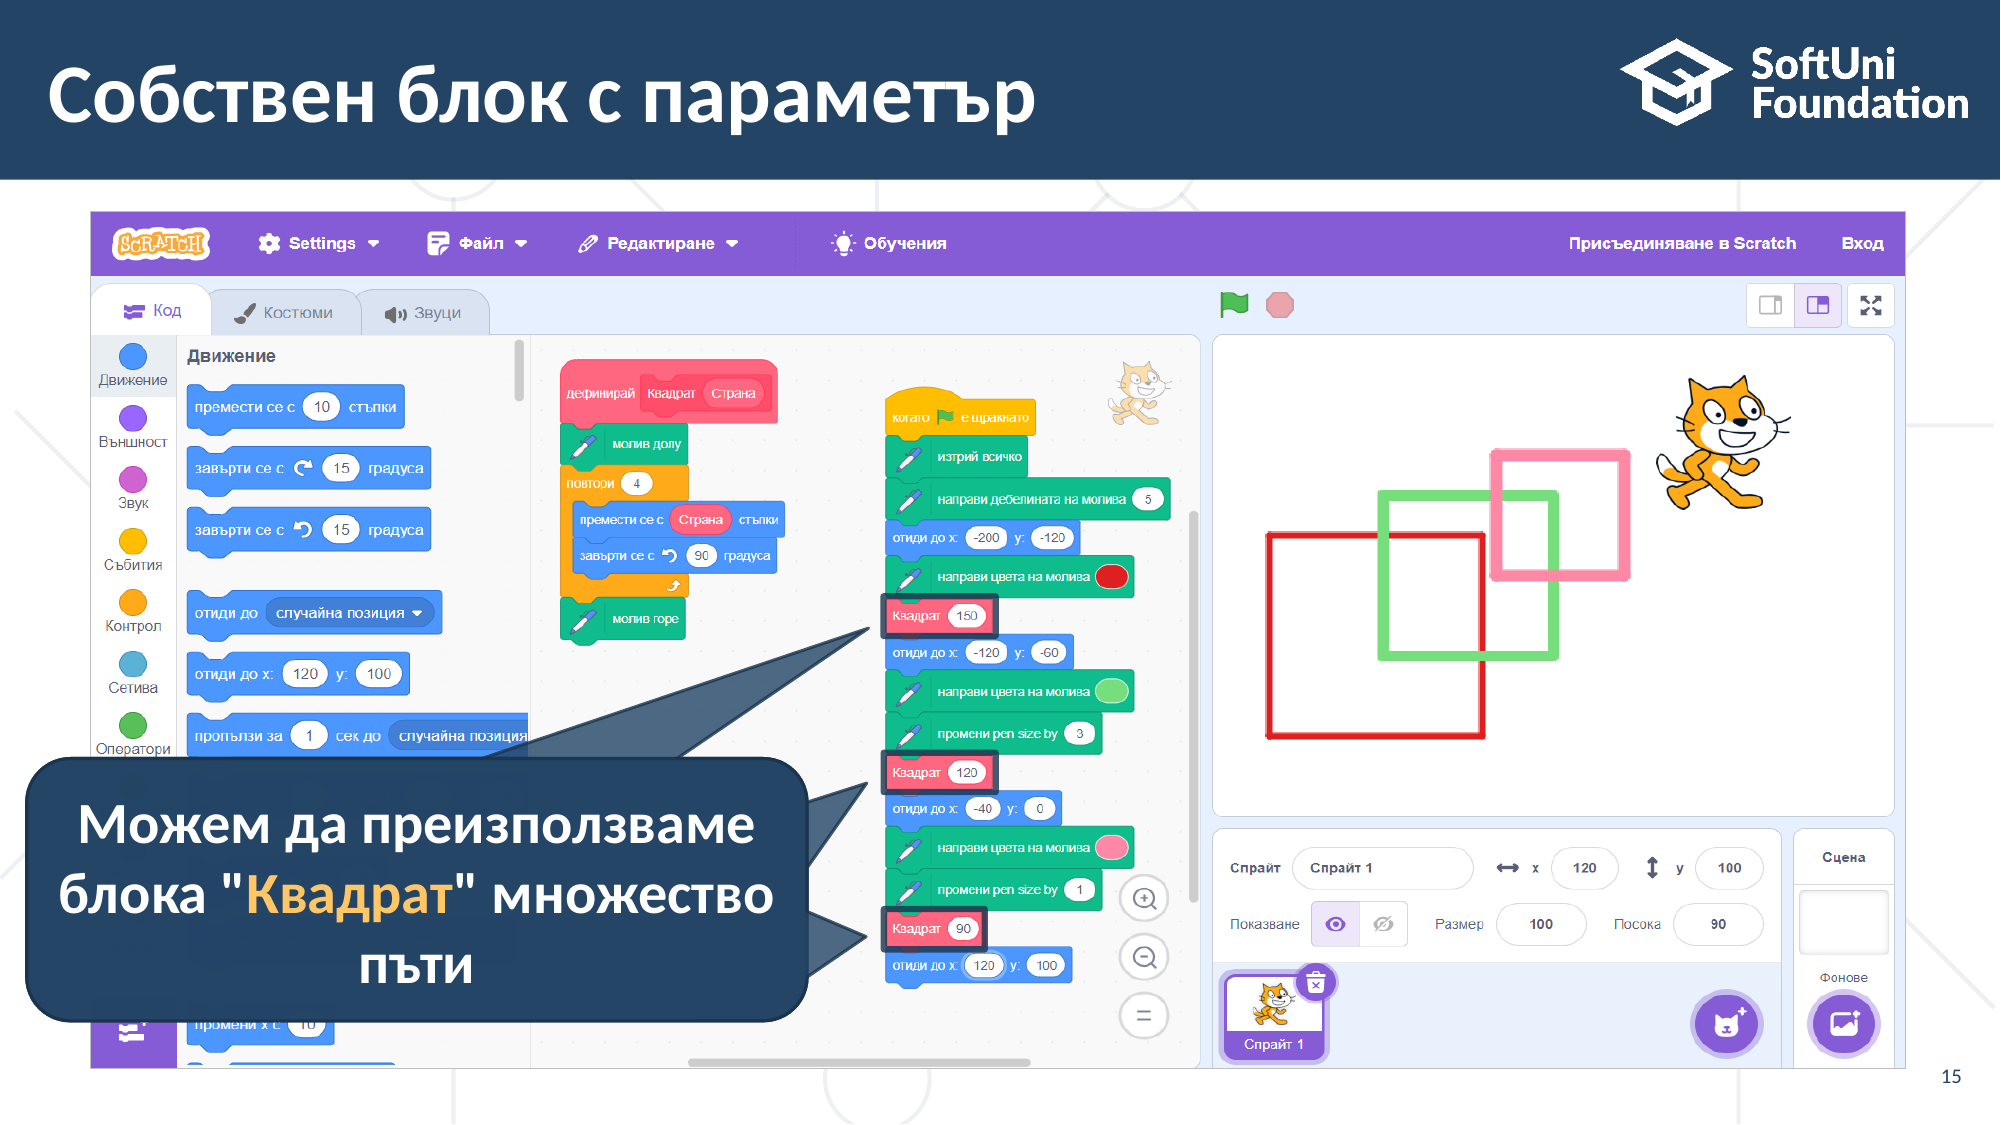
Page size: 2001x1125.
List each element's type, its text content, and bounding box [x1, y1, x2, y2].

text_box Можем да преизползваме блока "Квадрат" множество пъти [24, 756, 84, 1023]
slide_number 15 [1897, 1049, 1968, 1101]
title Собствен блок с параметър [31, 16, 1591, 162]
picture [1619, 38, 1968, 126]
picture [90, 211, 1907, 1069]
